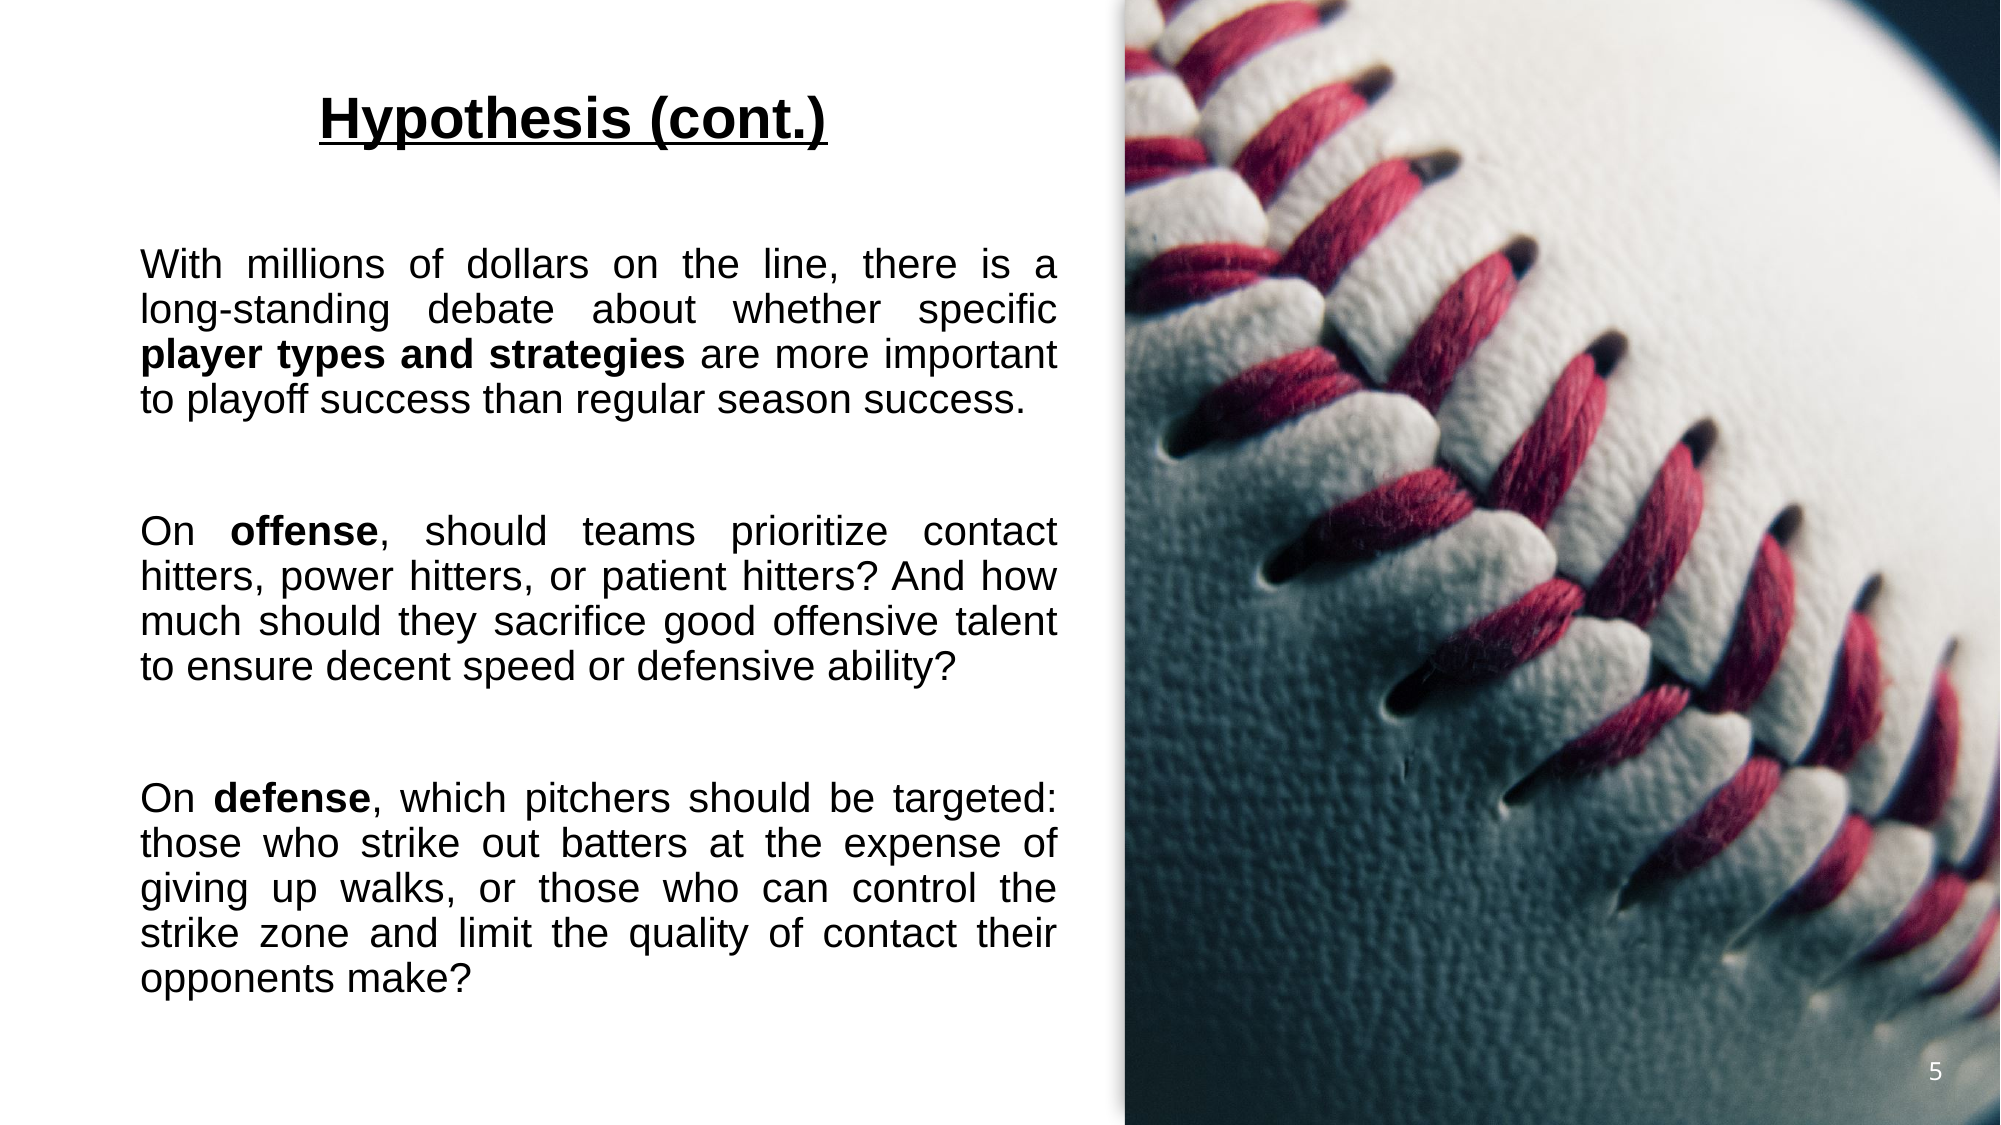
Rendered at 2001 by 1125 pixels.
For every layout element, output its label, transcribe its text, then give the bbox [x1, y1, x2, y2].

title Hypothesis (cont.) [304, 59, 868, 180]
picture [1124, 0, 2000, 1125]
text_box [0, 0, 1124, 1125]
list With millions of dollars on the line, there is a long-standing debate about whether specific player types and strategies are more important to playoff success than regular season success. On offense, should teams prioritize contact hitters, power hitters, or patient hitters? And how much should they sacrifice good offensive talent to ensure decent speed or defensive ability? On defense, which pitchers should be targeted: those who strike out batters at the expense of giving up walks, or those who can control the strike zone and limit the quality of contact their opponents make? [124, 220, 1074, 1024]
